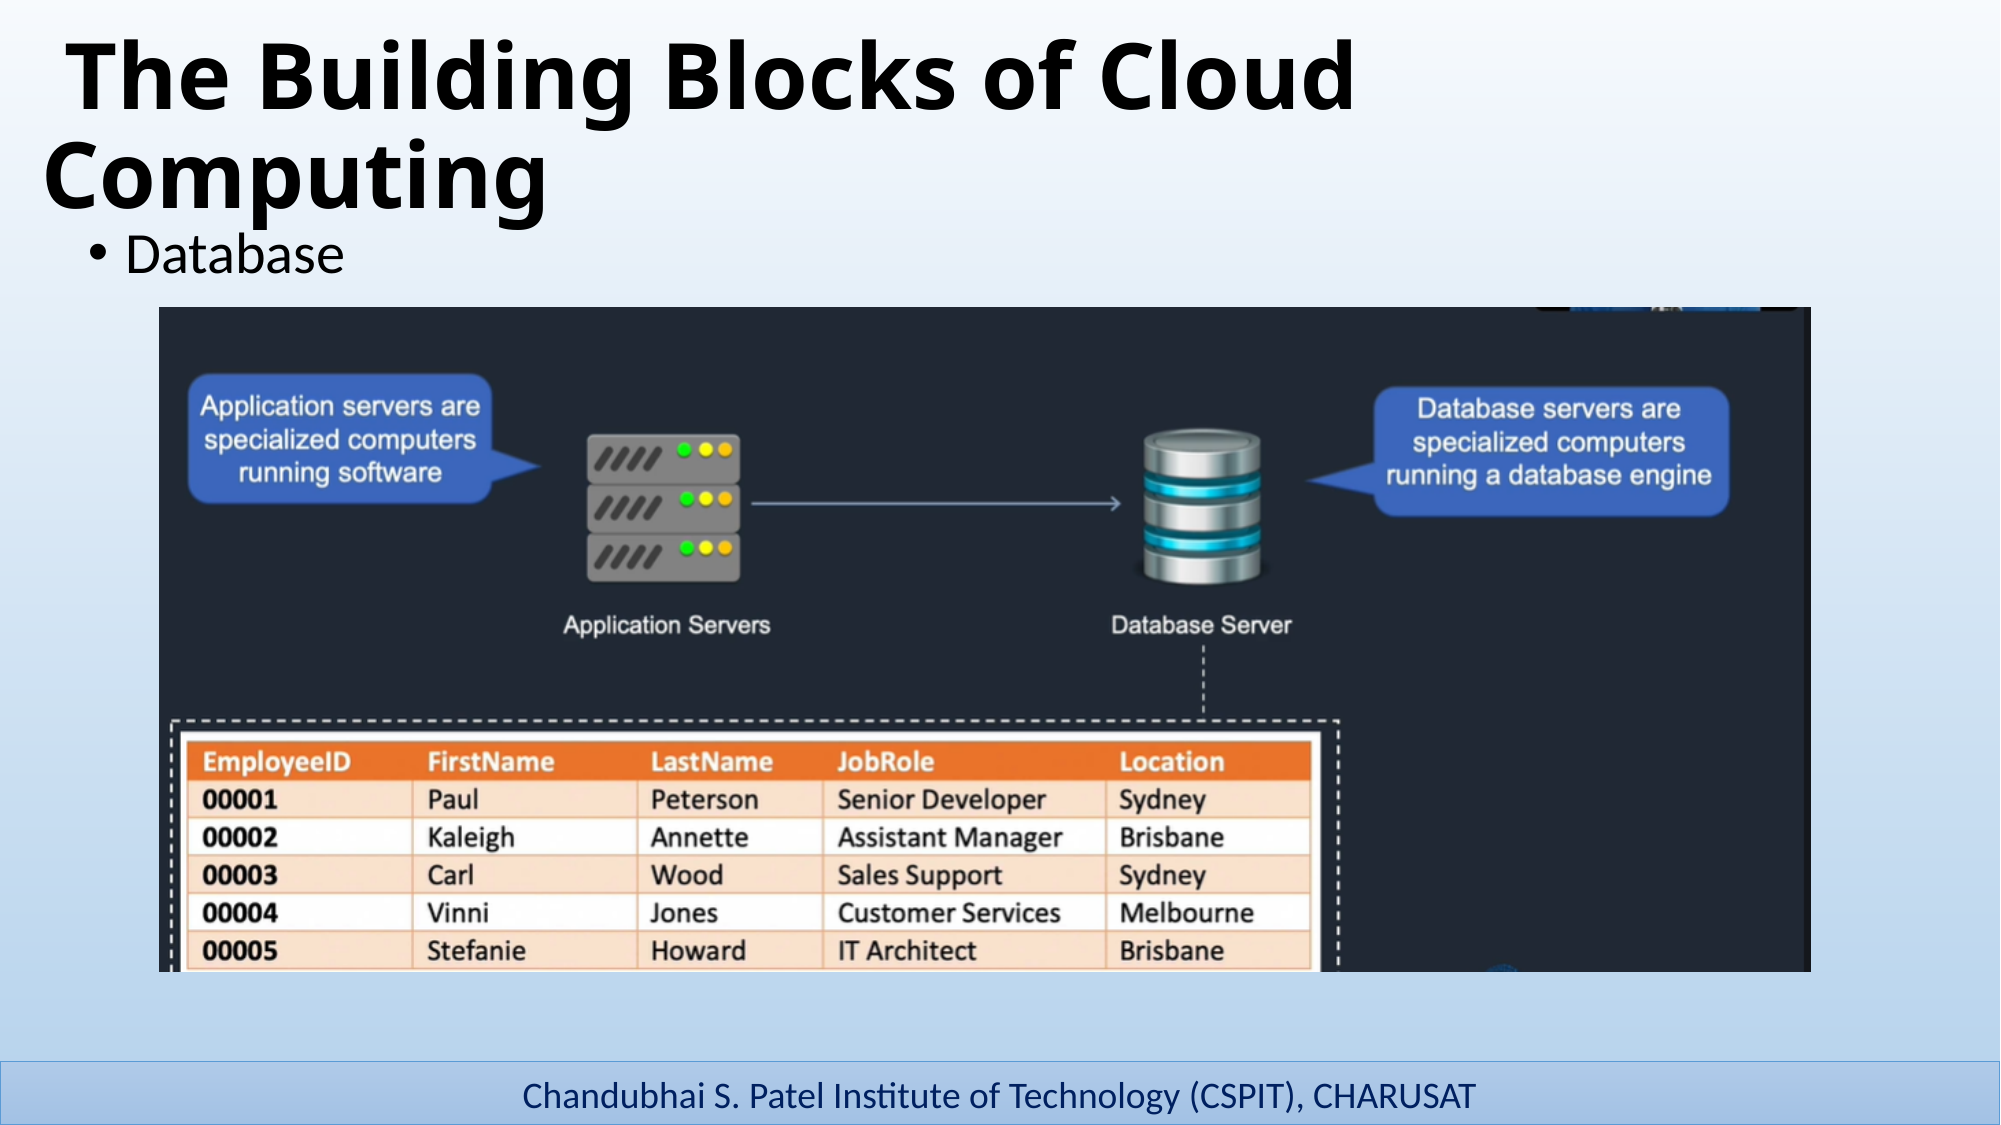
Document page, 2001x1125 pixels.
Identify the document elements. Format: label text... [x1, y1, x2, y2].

picture [159, 307, 1811, 972]
list Database [72, 215, 1798, 930]
title The Building Blocks of Cloud Computing [26, 20, 1751, 238]
slide_number 7 [1412, 1042, 1863, 1103]
